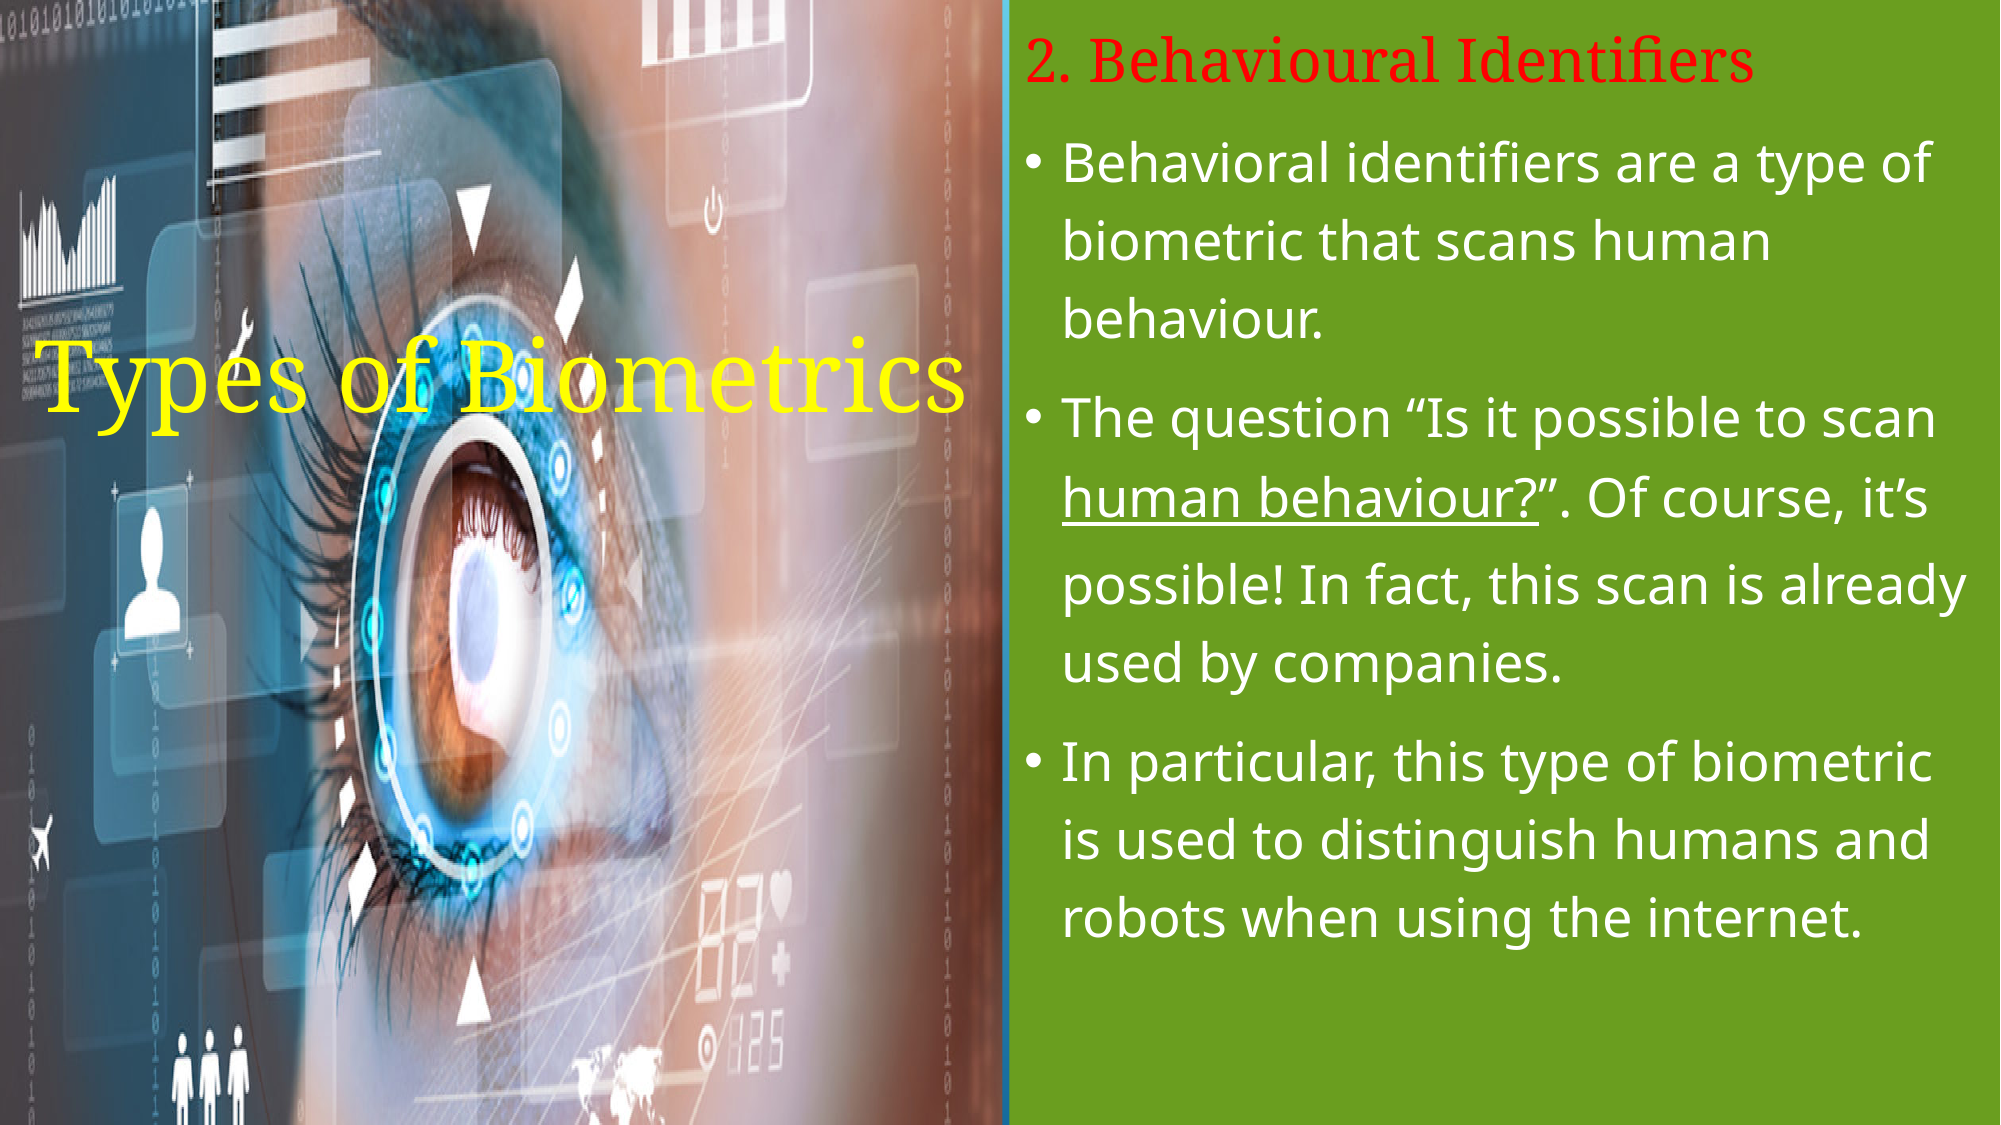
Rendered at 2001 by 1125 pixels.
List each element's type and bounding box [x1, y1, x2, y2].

text_box [0, 0, 1003, 1125]
text_box [1003, 0, 2000, 1125]
